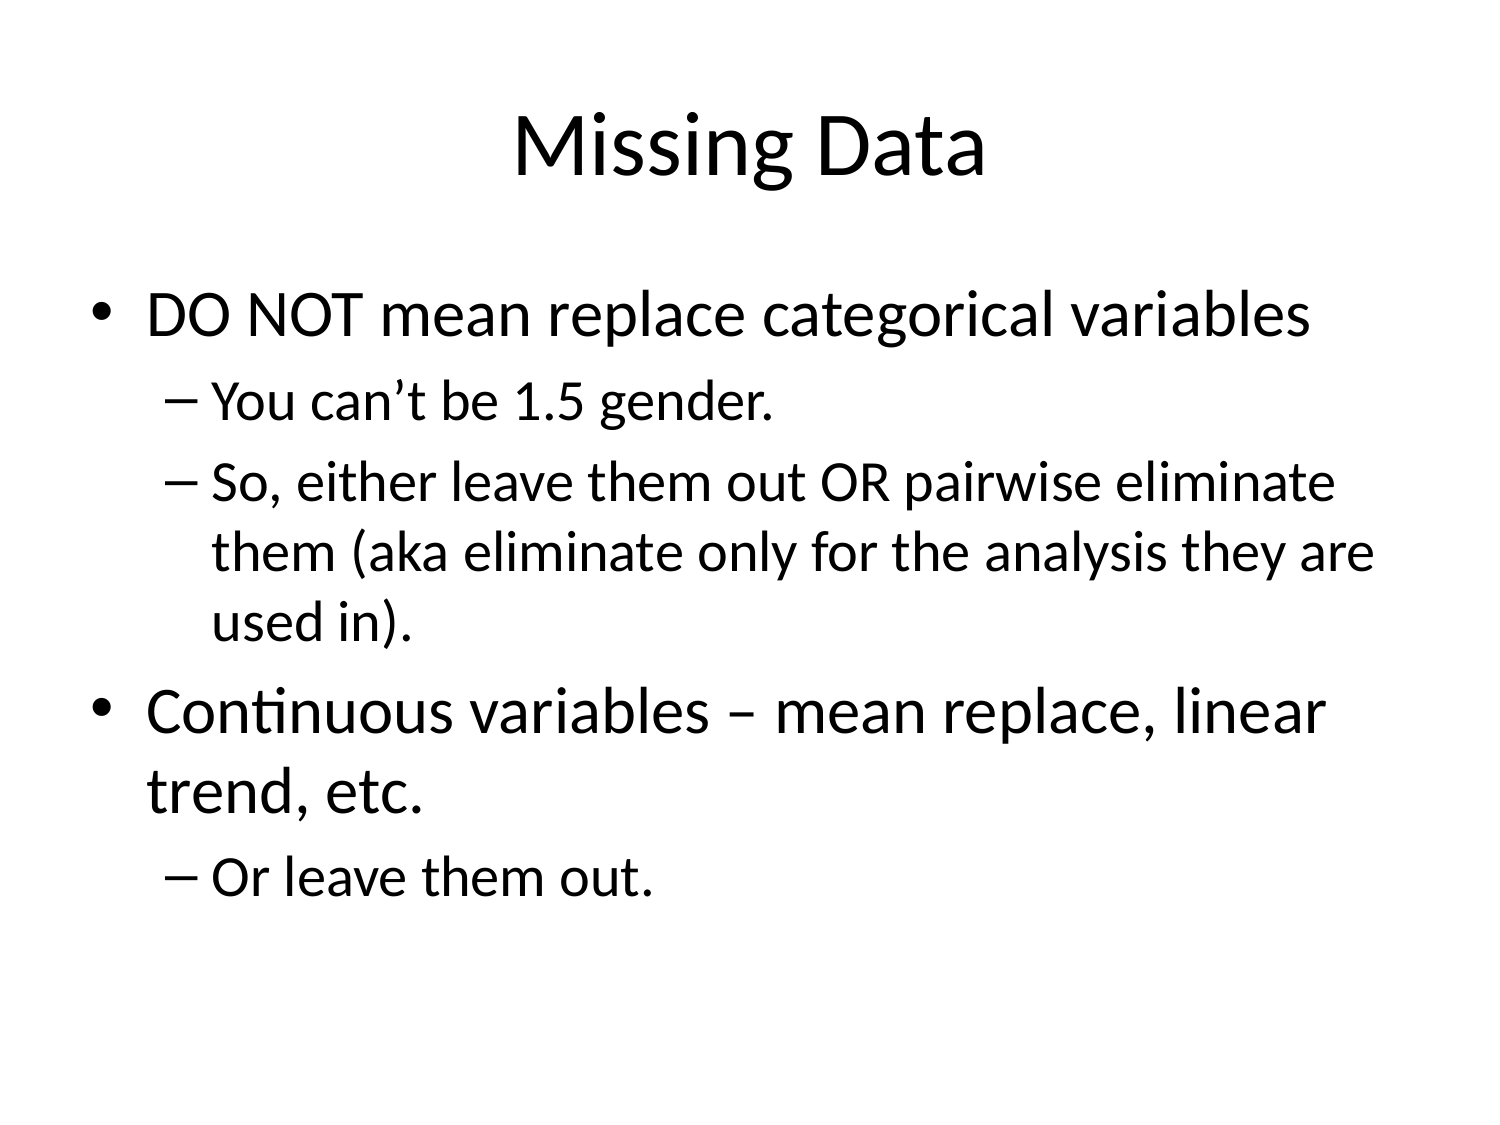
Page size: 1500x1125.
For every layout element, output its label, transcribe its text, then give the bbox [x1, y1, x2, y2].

title Missing Data [75, 45, 1425, 233]
list DO NOT mean replace categorical variables You can’t be 1.5 gender. So, either leave them out OR pairwise eliminate them (aka eliminate only for the analysis they are used in). Continuous variables – mean replace, linear trend, etc. Or leave them out. [75, 262, 1425, 1005]
